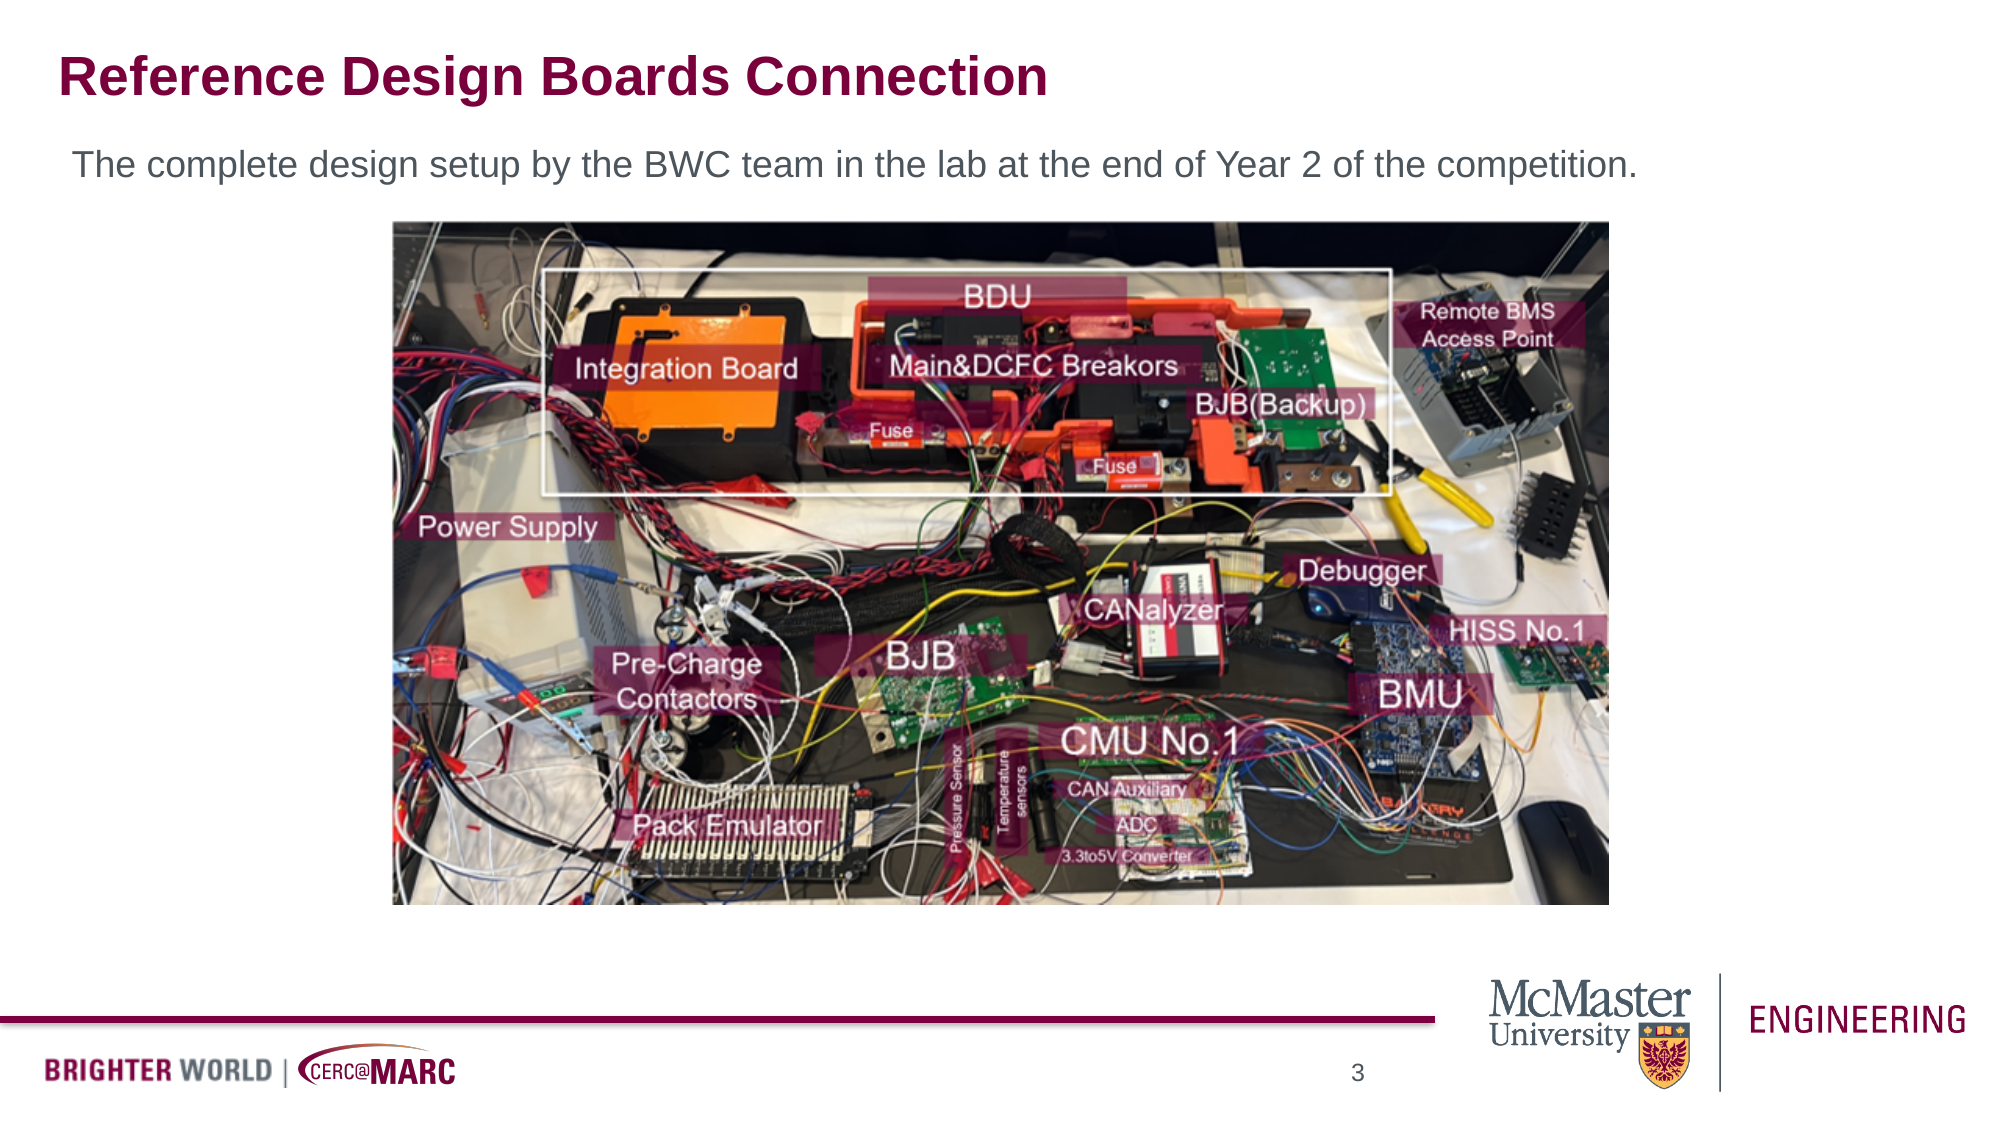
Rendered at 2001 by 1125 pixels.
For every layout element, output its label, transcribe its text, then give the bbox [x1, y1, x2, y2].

picture [391, 220, 1609, 905]
picture [43, 1031, 465, 1097]
picture [1488, 973, 1965, 1092]
text_box The complete design setup by the BWC team in the lab at the end of Year 2 of the competition. [56, 132, 1964, 283]
slide_number 3 [1260, 1041, 1365, 1101]
title Reference Design Boards Connection [43, 0, 1965, 106]
